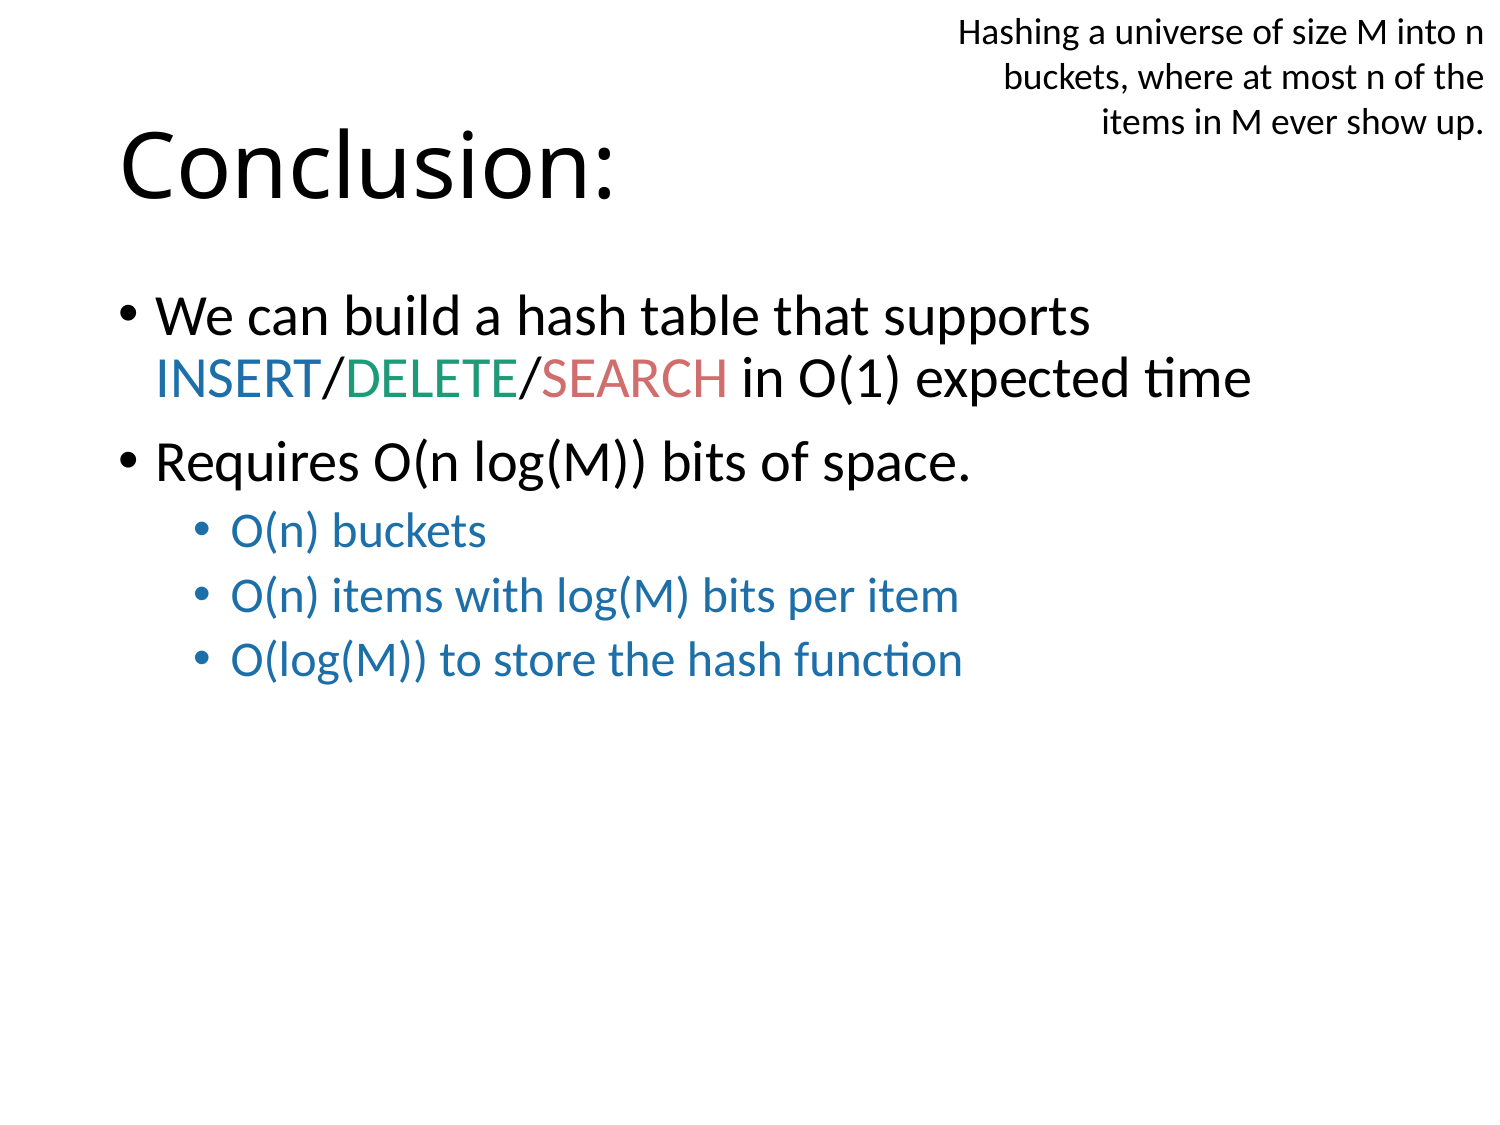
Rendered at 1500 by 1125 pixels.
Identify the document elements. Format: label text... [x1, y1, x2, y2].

title Conclusion: [103, 59, 1397, 277]
list We can build a hash table that supports INSERT/DELETE/SEARCH in O(1) expected time Requires O(n log(M)) bits of space. O(n) buckets O(n) items with log(M) bits per item O(log(M)) to store the hash function [103, 277, 1500, 1103]
text_box Hashing a universe of size M into n buckets, where at most n of the items in M ever show up. [902, 0, 1500, 150]
